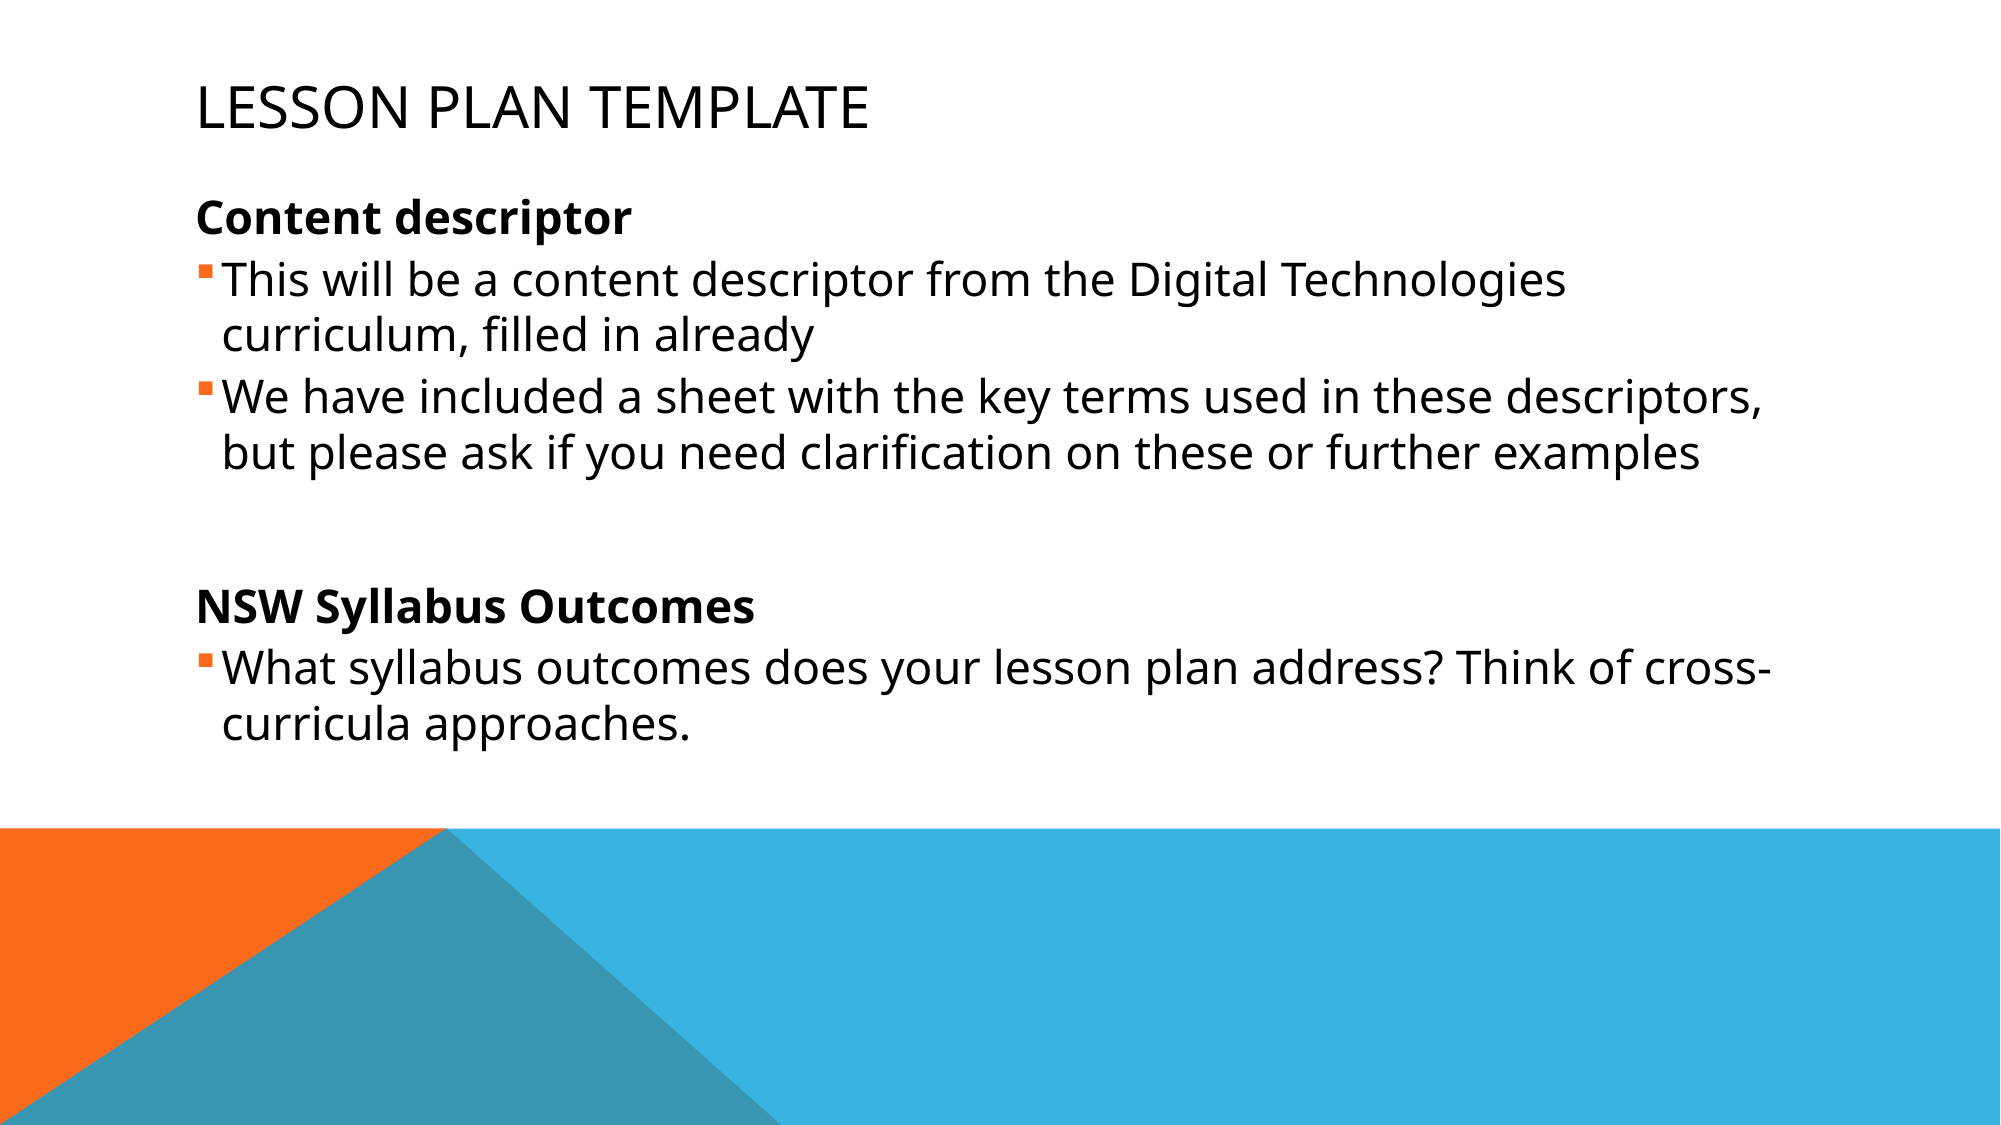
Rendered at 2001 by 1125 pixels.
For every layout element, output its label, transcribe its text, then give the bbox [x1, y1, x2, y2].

title Lesson Plan Template [180, 60, 1825, 150]
list Content descriptor This will be a content descriptor from the Digital Technologies curriculum, filled in already We have included a sheet with the key terms used in these descriptors, but please ask if you need clarification on these or further examples NSW Syllabus Outcomes What syllabus outcomes does your lesson plan address? Think of cross-curricula approaches. [180, 180, 1825, 768]
